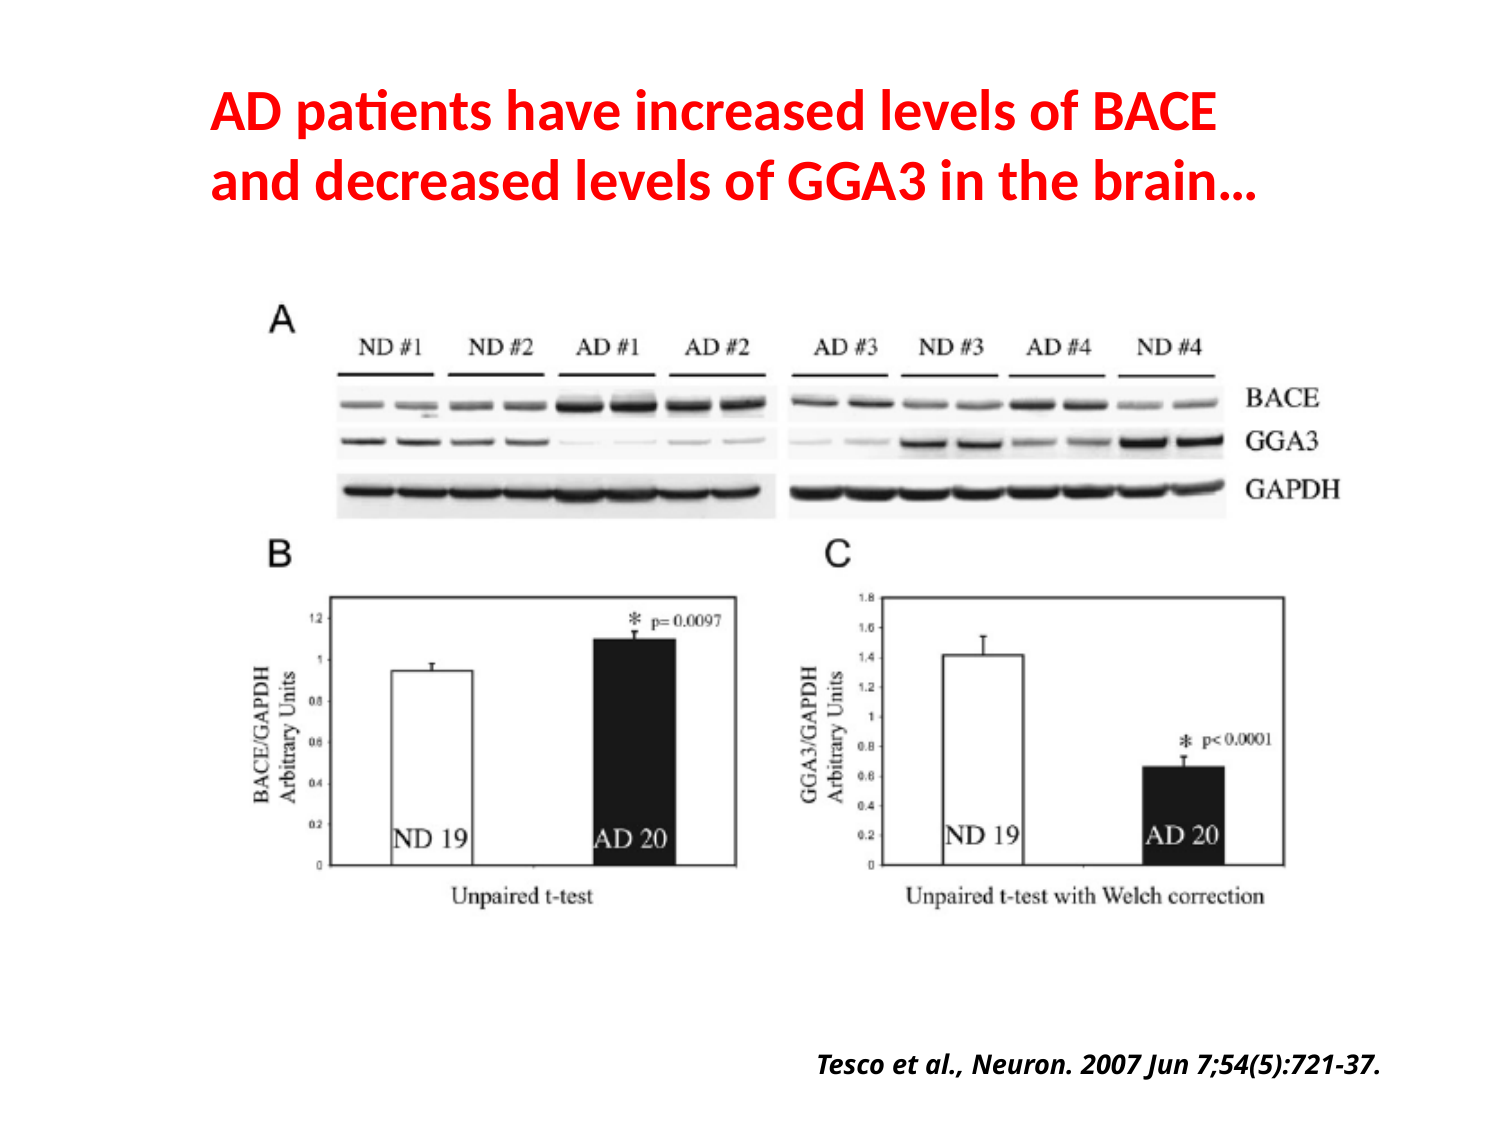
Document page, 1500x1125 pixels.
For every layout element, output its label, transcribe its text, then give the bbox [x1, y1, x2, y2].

text_box Tesco et al., Neuron. 2007 Jun 7;54(5):721-37. [801, 1039, 1397, 1087]
text_box AD patients have increased levels of BACE and decreased levels of GGA3 in the brain… [195, 64, 1275, 220]
picture [199, 287, 1360, 924]
